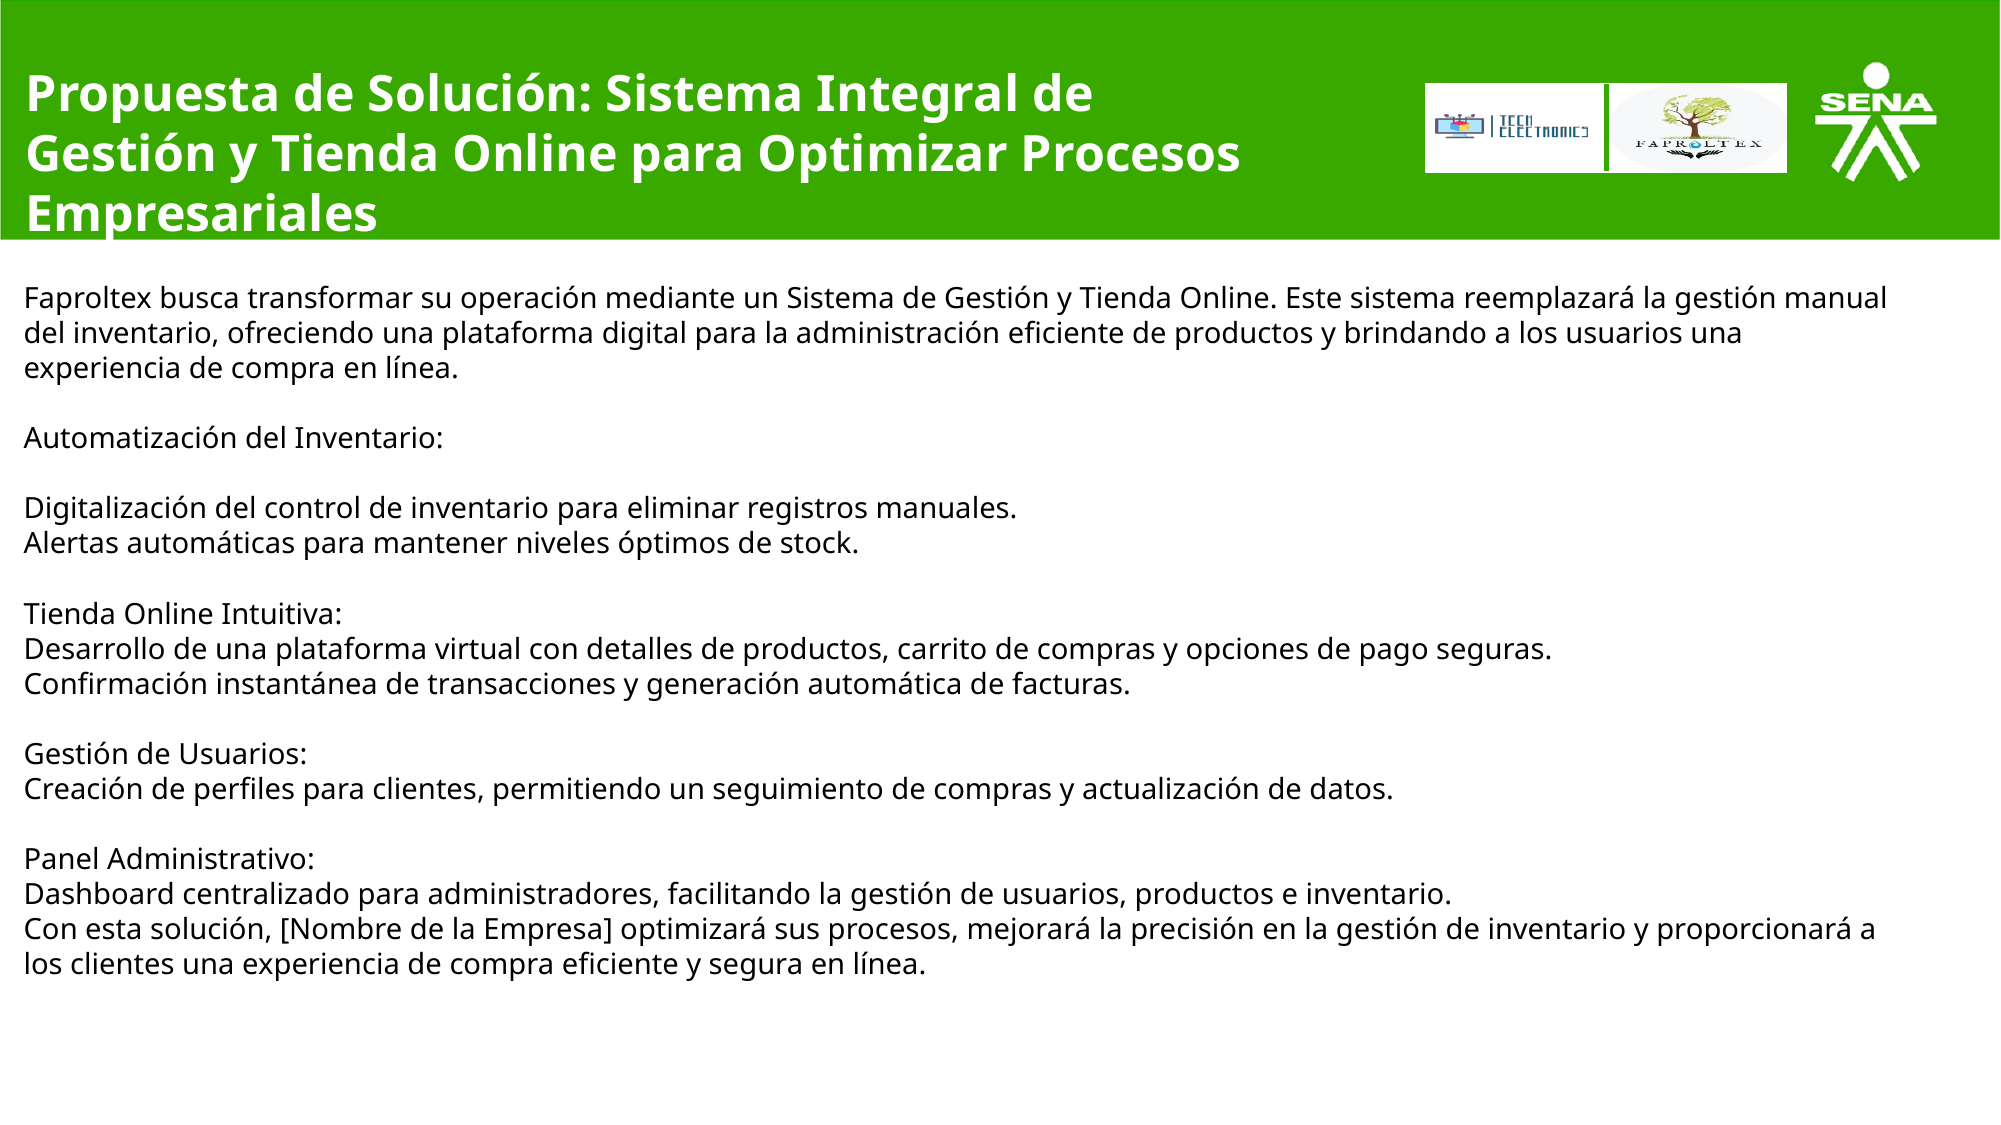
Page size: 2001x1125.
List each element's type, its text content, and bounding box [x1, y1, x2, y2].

picture [0, 0, 2000, 240]
text_box Faproltex busca transformar su operación mediante un Sistema de Gestión y Tienda Online. Este sistema reemplazará la gestión manual del inventario, ofreciendo una plataforma digital para la administración eficiente de productos y brindando a los usuarios una experiencia de compra en línea. Automatización del Inventario: Digitalización del control de inventario para eliminar registros manuales. Alertas automáticas para mantener niveles óptimos de stock. Tienda Online Intuitiva: Desarrollo de una plataforma virtual con detalles de productos, carrito de compras y opciones de pago seguras. Confirmación instantánea de transacciones y generación automática de facturas. Gestión de Usuarios: Creación de perfiles para clientes, permitiendo un seguimiento de compras y actualización de datos. Panel Administrativo: Dashboard centralizado para administradores, facilitando la gestión de usuarios, productos e inventario. Con esta solución, [Nombre de la Empresa] optimizará sus procesos, mejorará la precisión en la gestión de inventario y proporcionará a los clientes una experiencia de compra eficiente y segura en línea. [23, 277, 1894, 1016]
